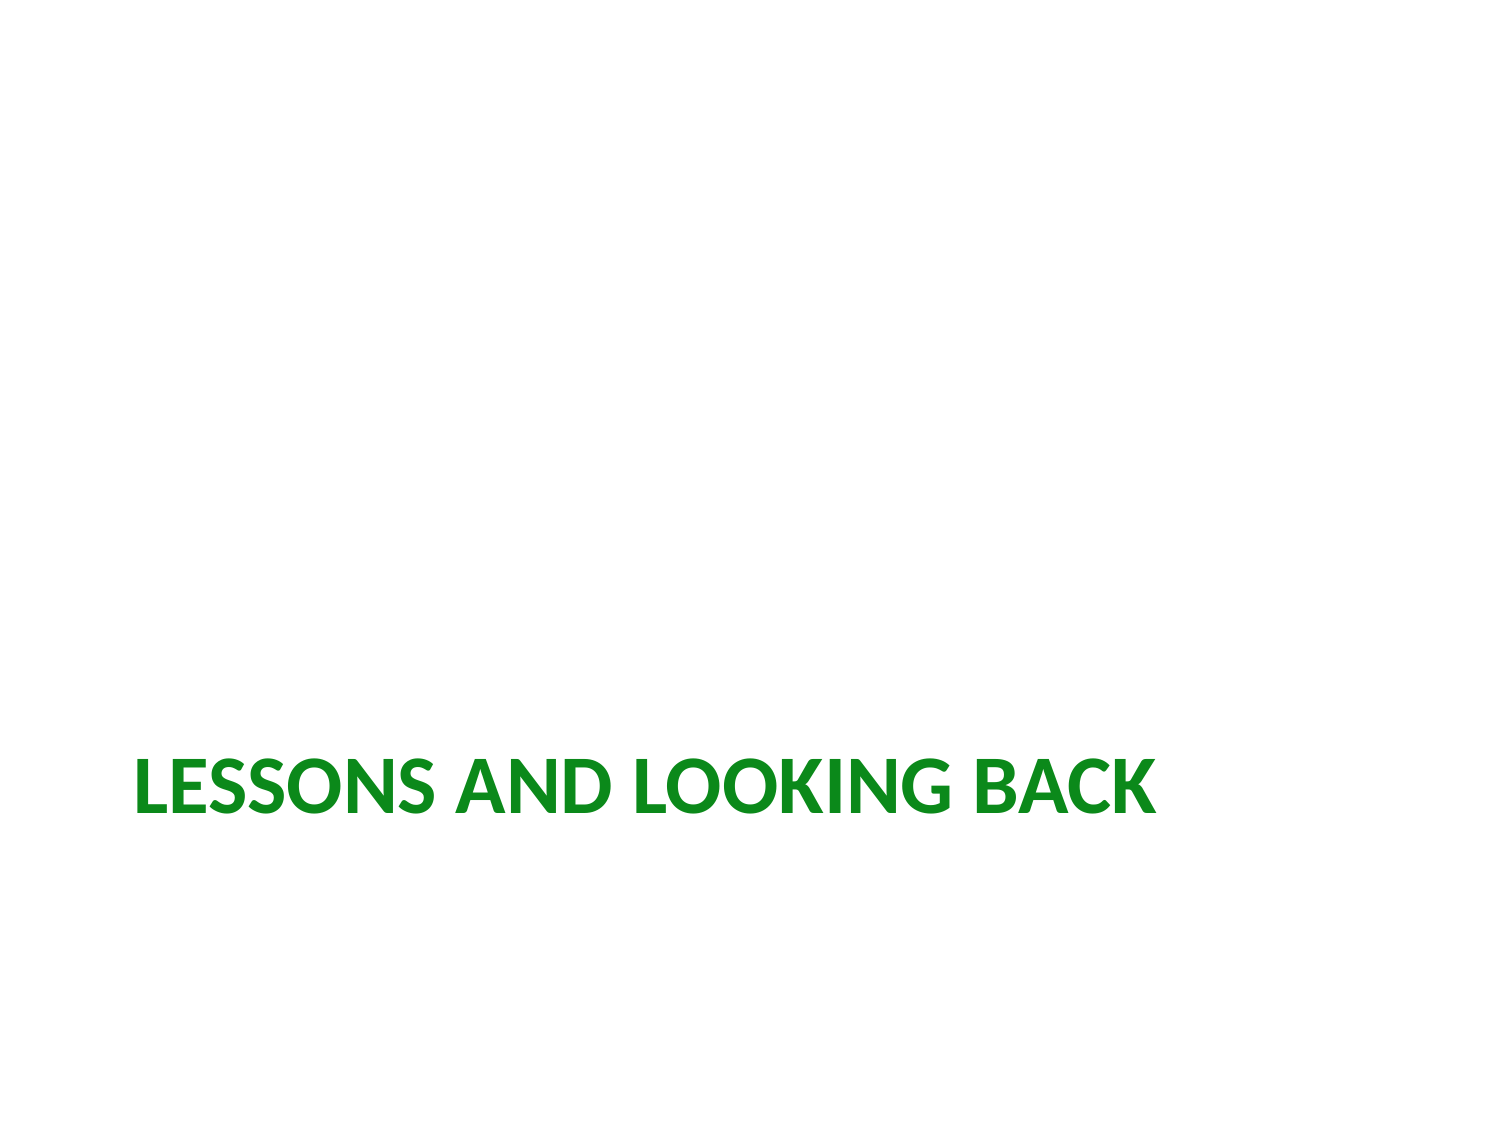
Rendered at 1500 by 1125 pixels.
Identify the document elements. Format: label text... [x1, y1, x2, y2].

title LESSONS AND LOOKING BACK [118, 722, 1394, 947]
